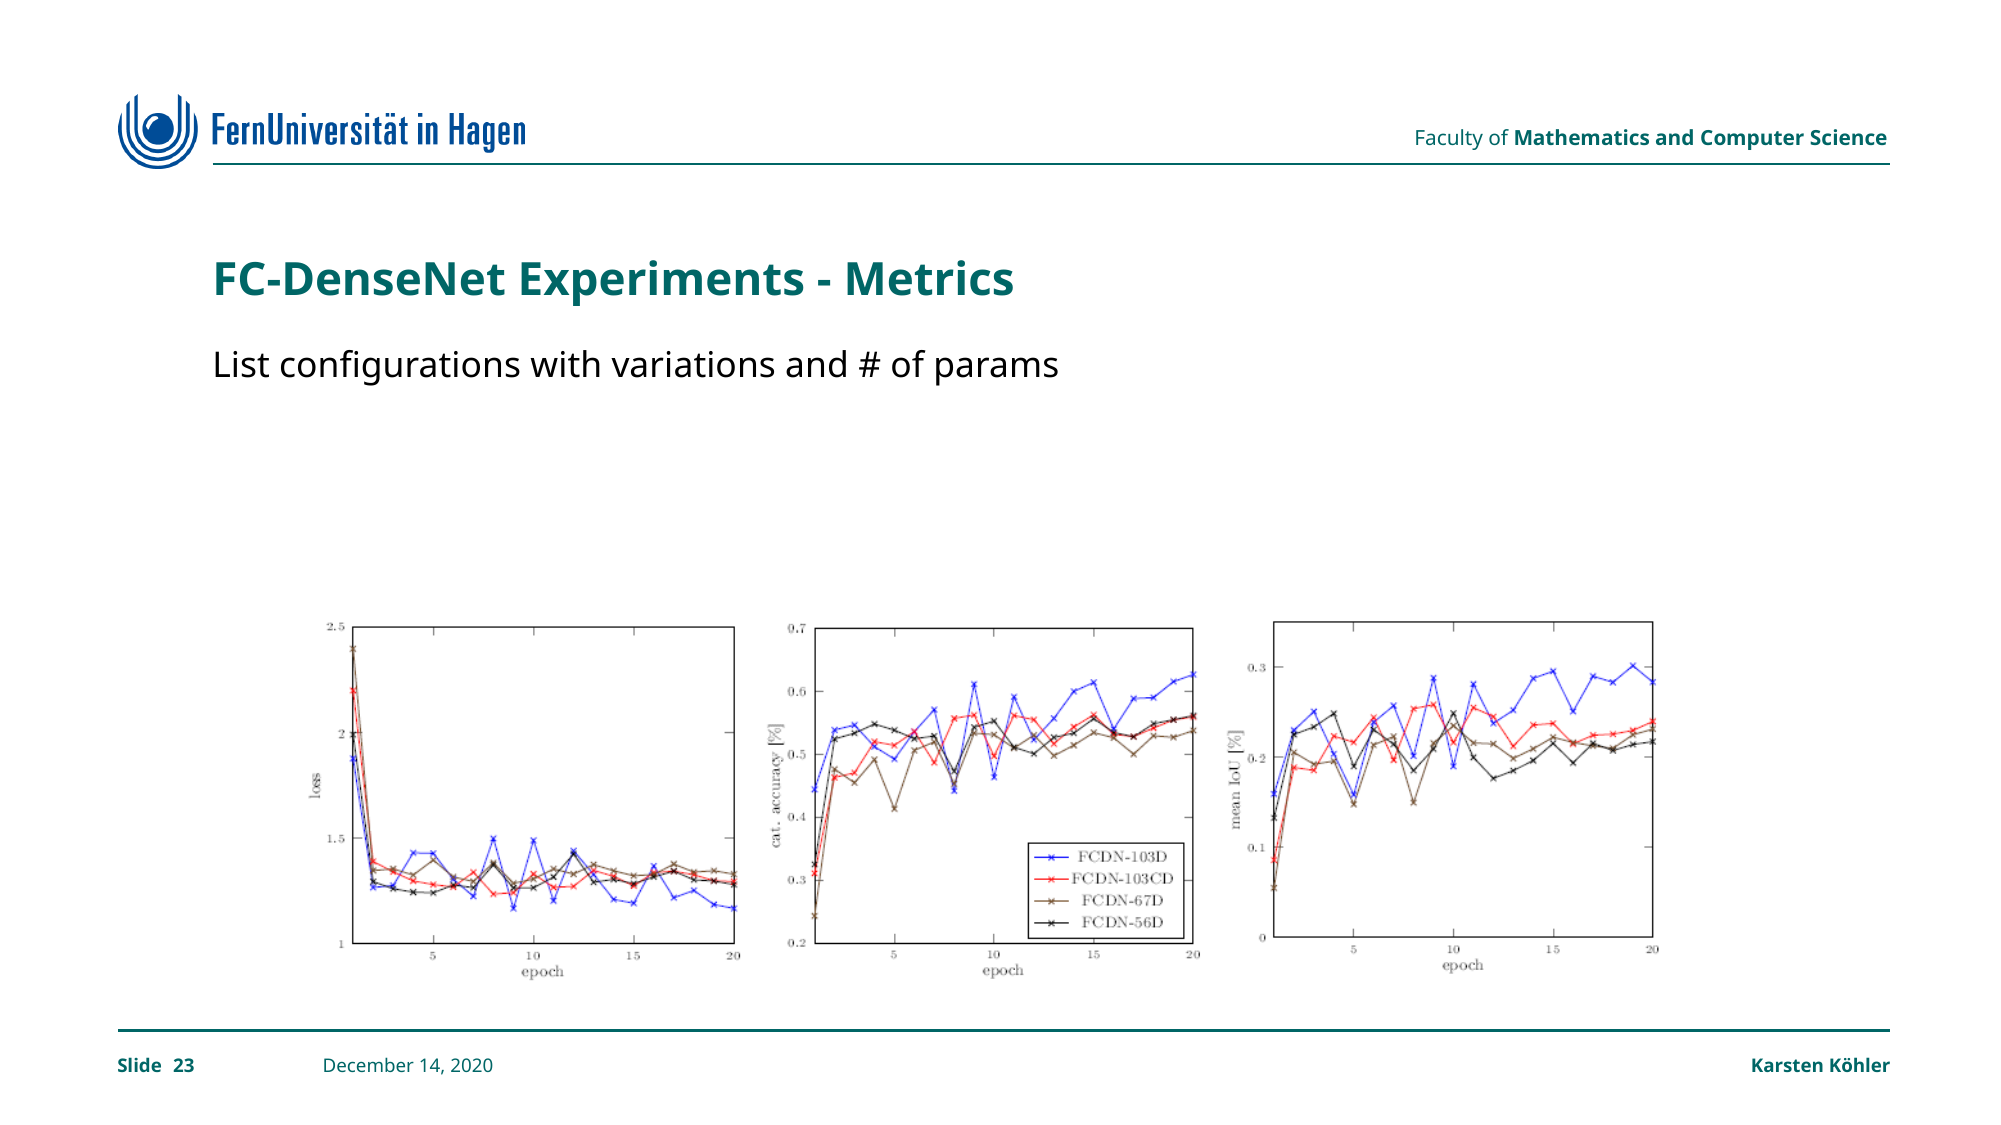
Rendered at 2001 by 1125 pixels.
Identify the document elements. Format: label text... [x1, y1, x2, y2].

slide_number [322, 1054, 528, 1094]
list List configurations with variations and # of params [212, 342, 1890, 988]
picture [118, 94, 525, 169]
picture [279, 588, 1692, 988]
slide_number 23 [173, 1054, 280, 1094]
title FC-DenseNet Experiments - Metrics [212, 249, 1890, 315]
footer Karsten Köhler [595, 1054, 1891, 1094]
